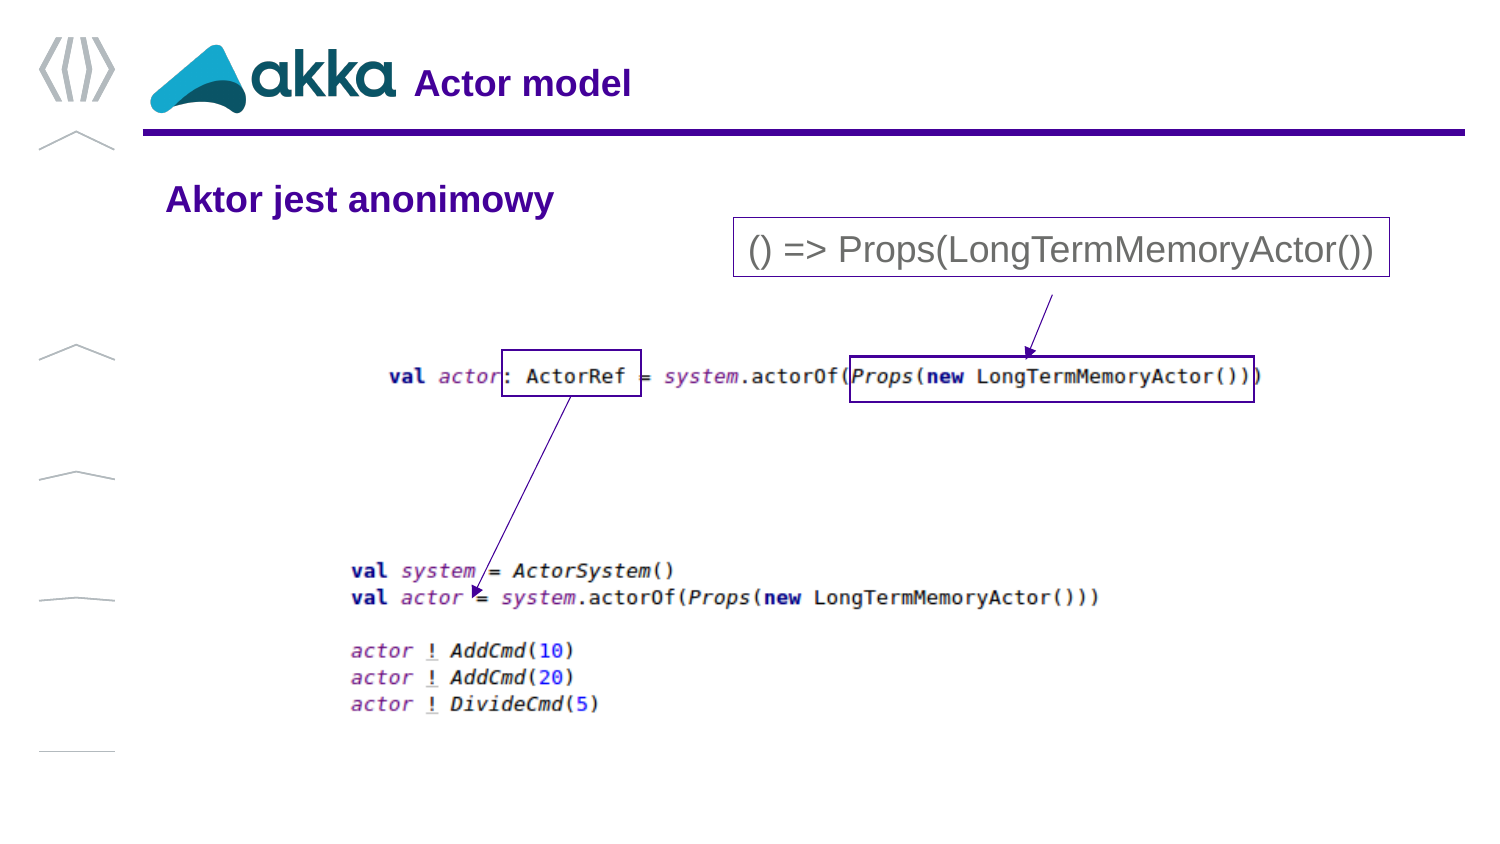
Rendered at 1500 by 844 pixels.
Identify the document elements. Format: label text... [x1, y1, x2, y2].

title Actor model [407, 49, 1500, 120]
text_box [849, 355, 1255, 363]
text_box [1025, 294, 1053, 360]
text_box () => Props(LongTermMemoryActor()) [733, 217, 1390, 277]
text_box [471, 395, 571, 599]
picture [378, 363, 1269, 396]
text_box [849, 396, 1255, 403]
text_box [501, 349, 642, 363]
text_box Aktor jest anonimowy [159, 164, 1359, 236]
picture [334, 556, 1125, 719]
picture [138, 24, 404, 134]
